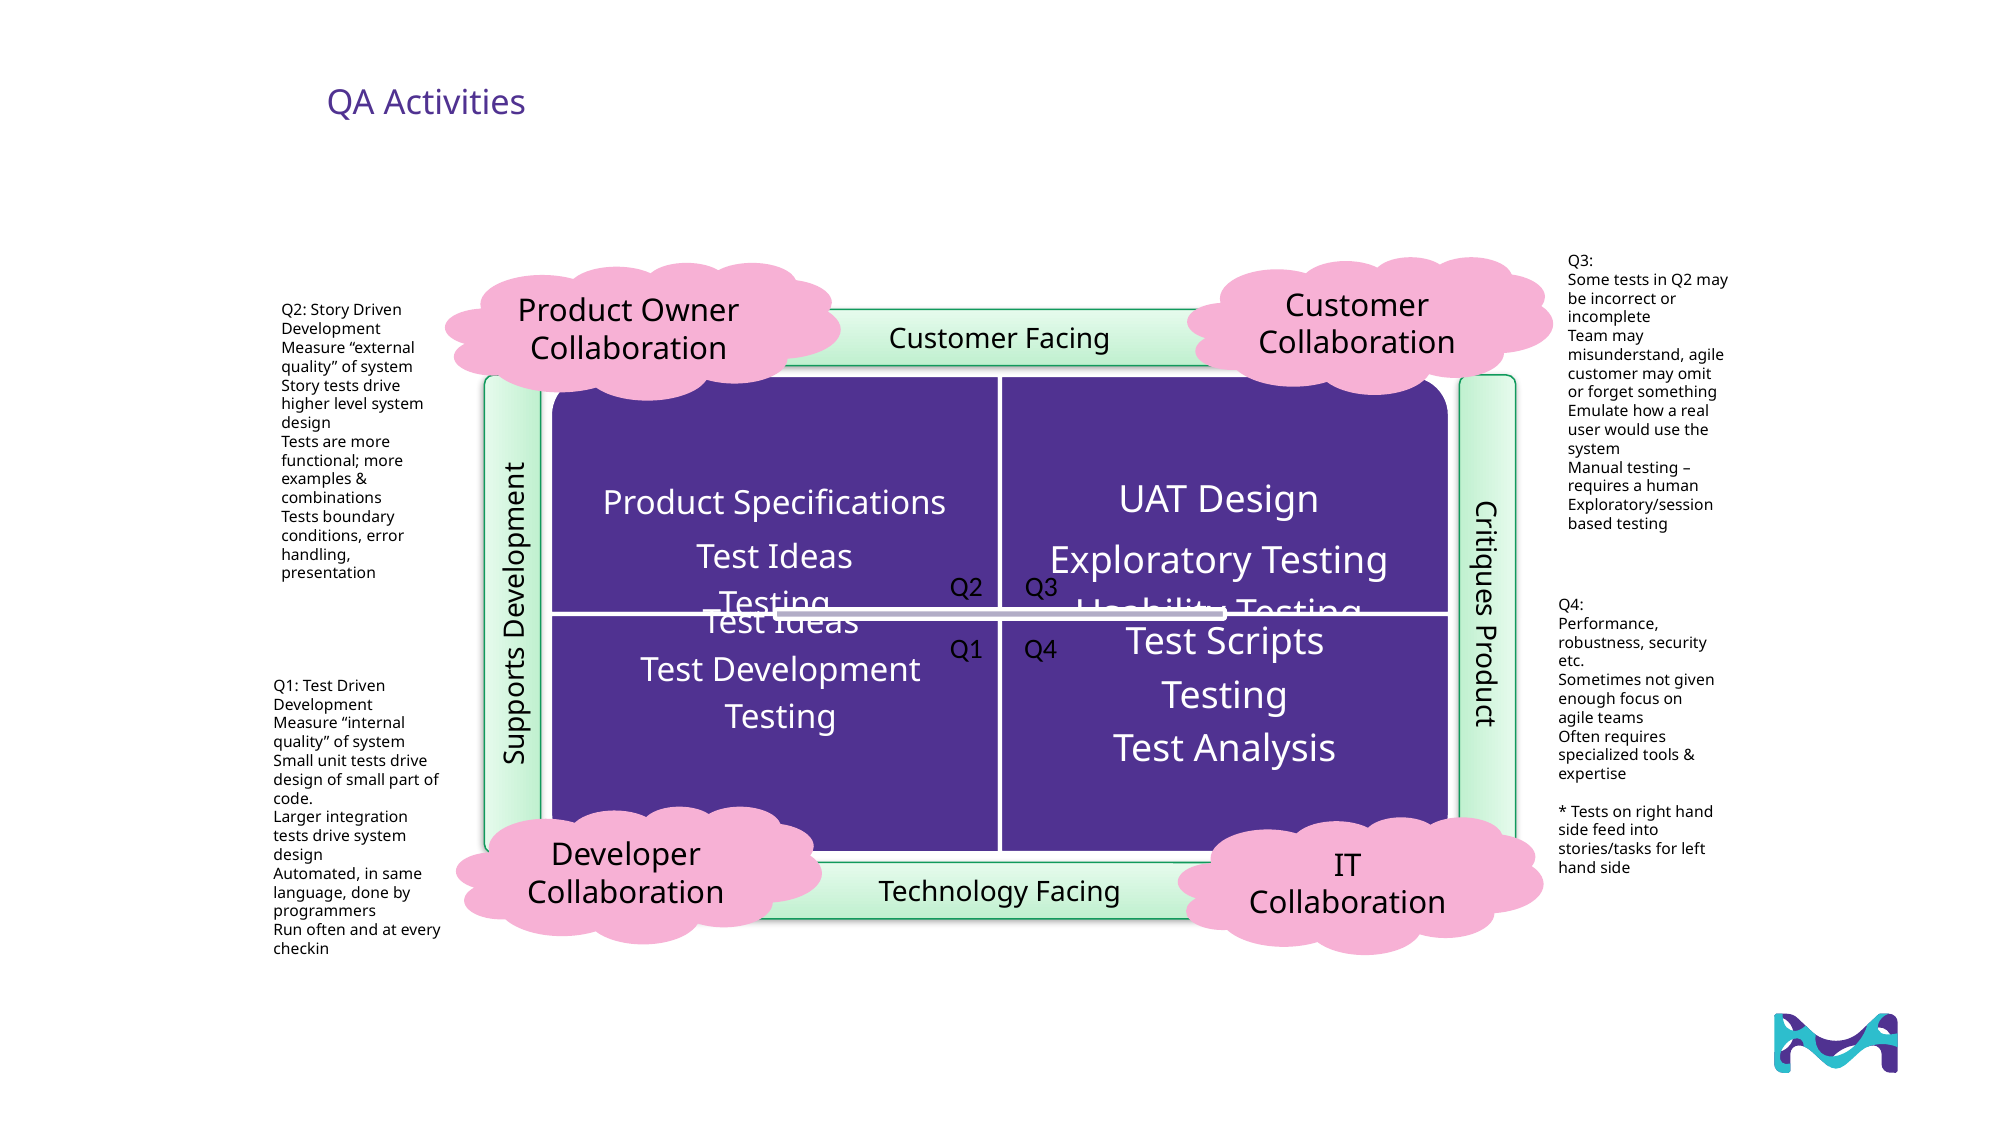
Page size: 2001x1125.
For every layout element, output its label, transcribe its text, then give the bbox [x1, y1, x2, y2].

text_box Supports Development [483, 376, 542, 852]
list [549, 374, 1451, 854]
text_box Customer Collaboration [1187, 257, 1553, 378]
text_box Q2: Story Driven Development Measure “external quality” of system Story tests drive higher level system design Tests are more functional; more examples & combinations Tests boundary conditions, error handling, presentation [266, 259, 459, 590]
title QA Activities [299, 83, 1650, 124]
text_box Critiques Product [1458, 374, 1517, 838]
text_box Technology Facing [761, 862, 1210, 920]
text_box Q3: Some tests in Q2 may be incorrect or incomplete Team may misunderstand, agile customer may omit or forget something Emulate how a real user would use the system Manual testing – requires a human Exploratory/session based testing [1553, 243, 1747, 540]
text_box Product Owner Collaboration [459, 262, 841, 392]
text_box Customer Facing [786, 308, 1209, 367]
text_box Q1: Test Driven Development Measure “internal quality” of system Small unit tests drive design of small part of code. Larger integration tests drive system design Automated, in same language, done by programmers Run often and at every checkin [258, 668, 457, 965]
text_box Developer Collaboration [457, 818, 822, 945]
text_box IT Collaboration [1177, 817, 1544, 956]
text_box Q4: Performance, robustness, security etc. Sometimes not given enough focus on agile teams Often requires specialized tools & expertise * Tests on right hand side feed into stories/tasks for left hand side [1543, 553, 1736, 884]
